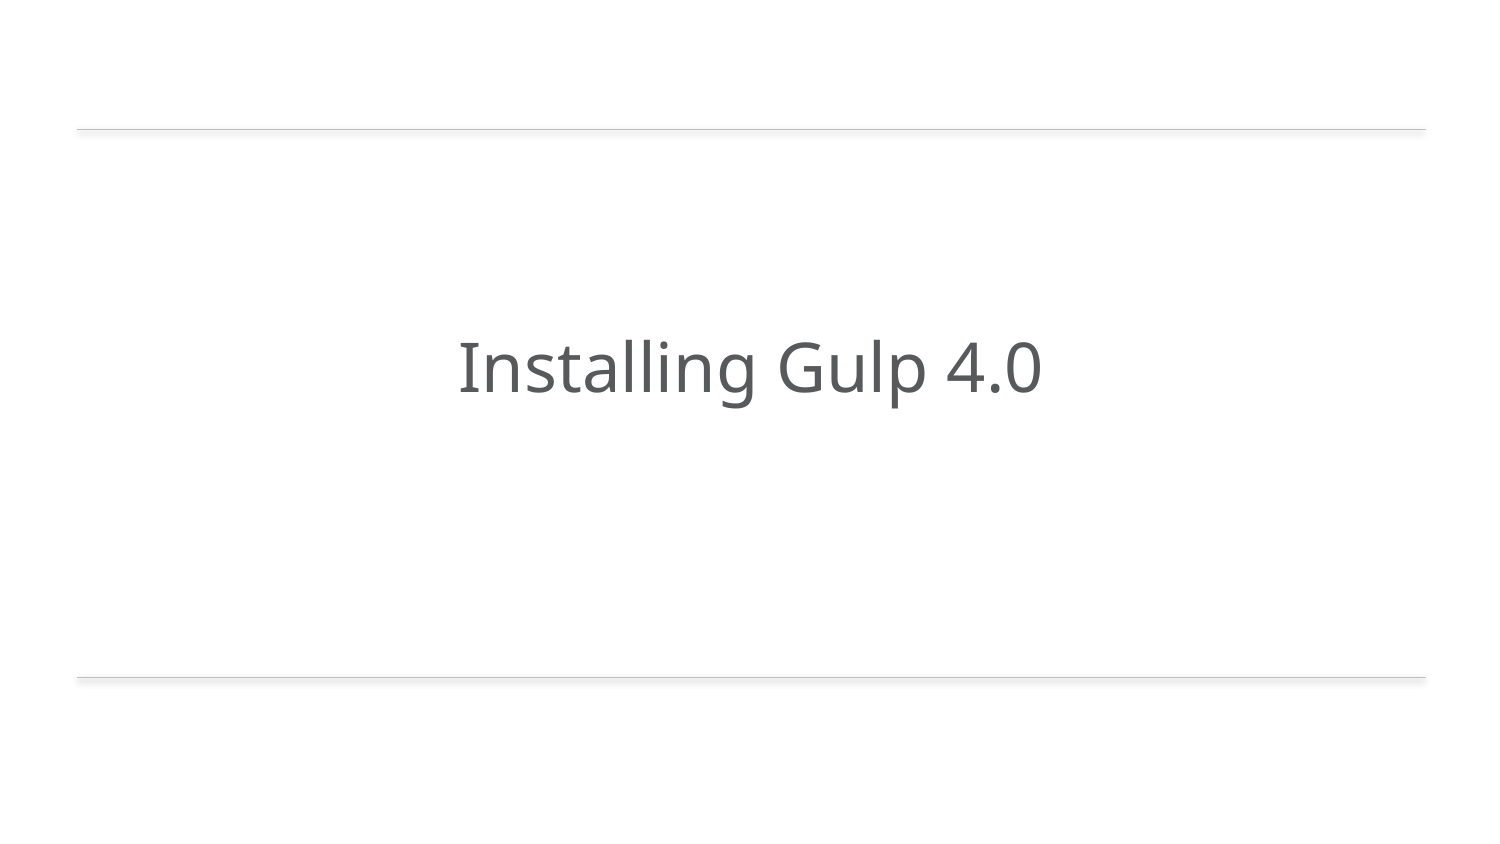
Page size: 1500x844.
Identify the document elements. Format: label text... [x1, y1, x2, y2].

list Installing Gulp 4.0 [76, 201, 1427, 407]
